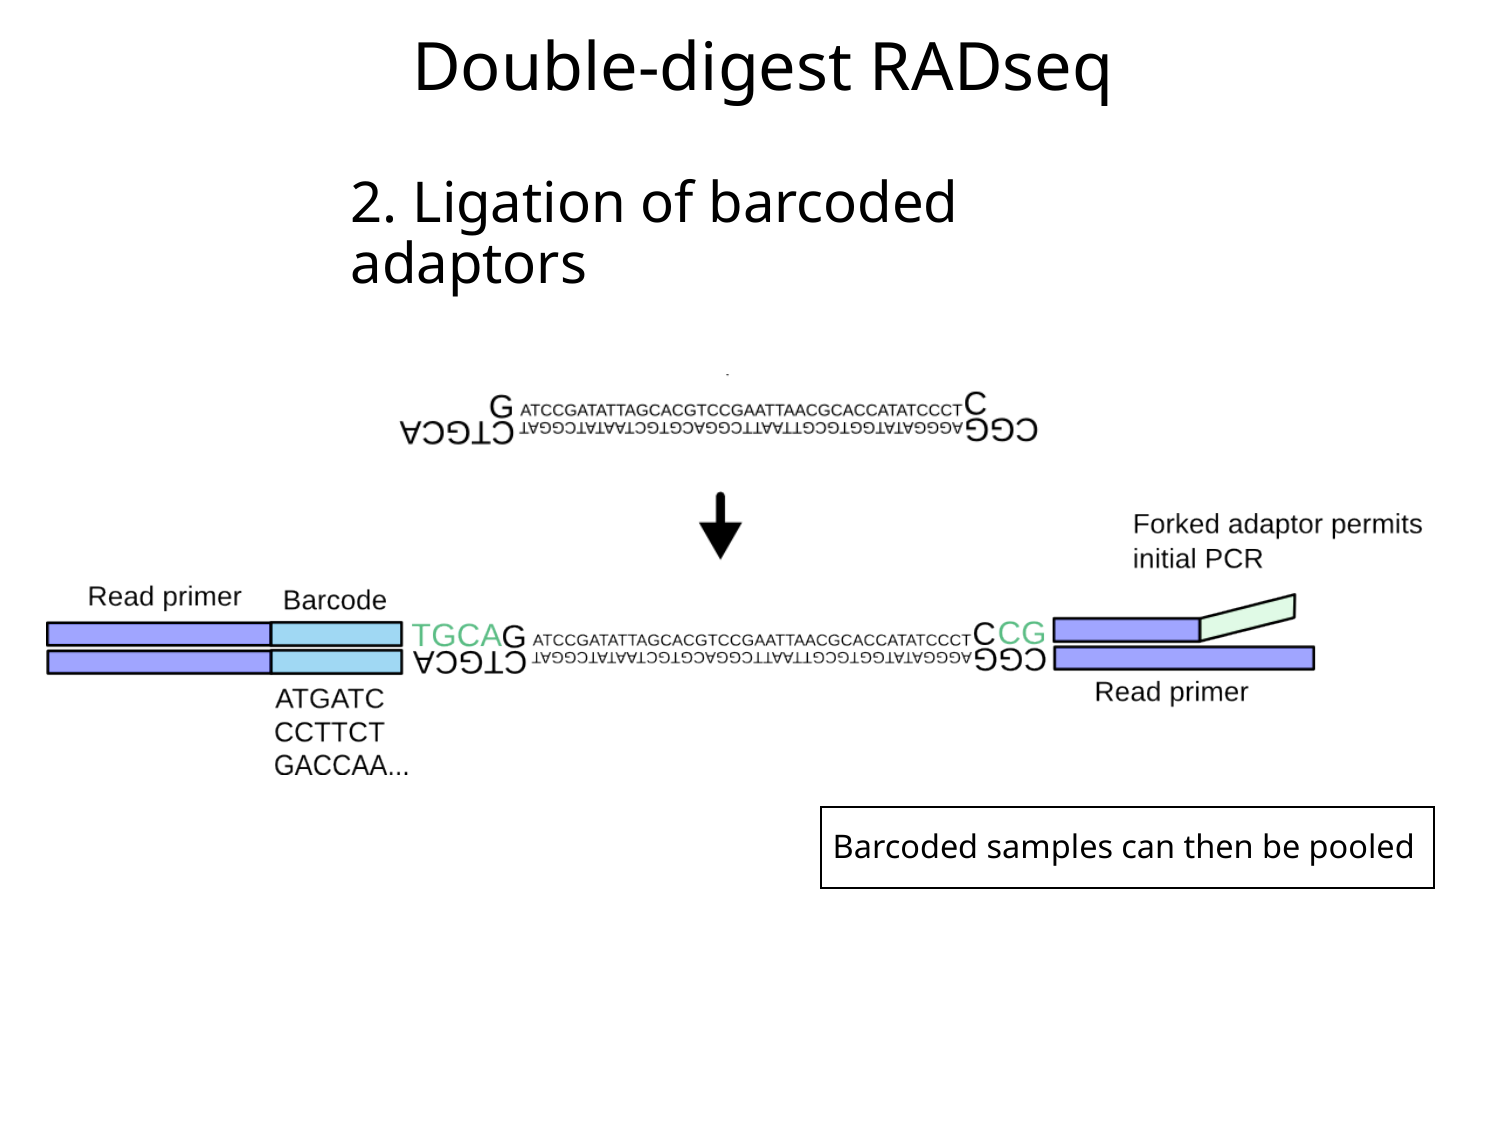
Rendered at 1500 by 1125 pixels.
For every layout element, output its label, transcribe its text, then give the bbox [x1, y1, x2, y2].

text_box Barcoded samples can then be pooled [820, 806, 1435, 889]
picture [390, 374, 1062, 472]
text_box Double-digest RADseq [116, 11, 1411, 127]
title 2. Ligation of barcoded adaptors [335, 153, 1160, 317]
picture [46, 479, 1423, 775]
